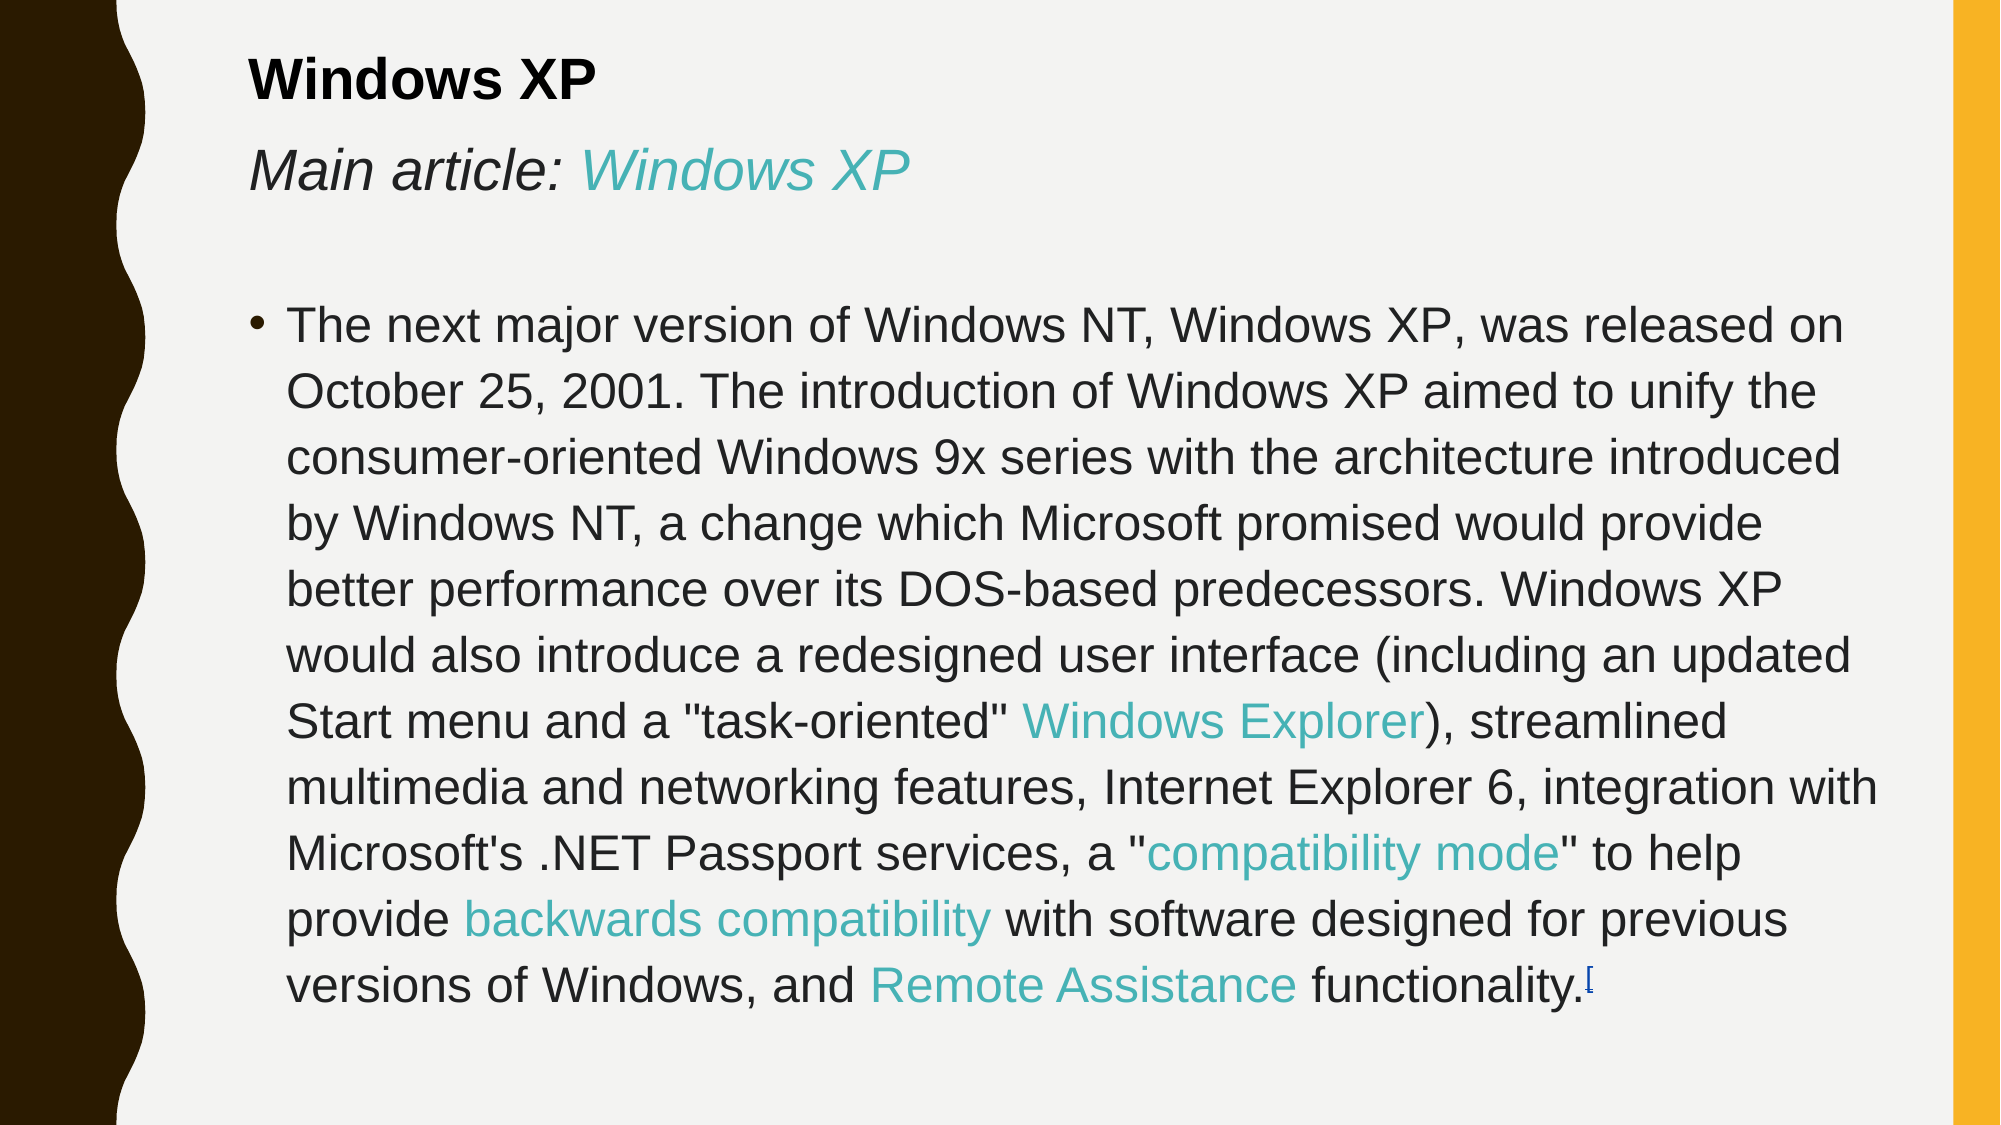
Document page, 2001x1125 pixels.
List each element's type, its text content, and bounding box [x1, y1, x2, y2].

list Windows XP Main article: Windows XP The next major version of Windows NT, Windows XP, was released on October 25, 2001. The introduction of Windows XP aimed to unify the consumer-oriented Windows 9x series with the architecture introduced by Windows NT, a change which Microsoft promised would provide better performance over its DOS-based predecessors. Windows XP would also introduce a redesigned user interface (including an updated Start menu and a "task-oriented" Windows Explorer), streamlined multimedia and networking features, Internet Explorer 6, integration with Microsoft's .NET Passport services, a "compatibility mode" to help provide backwards compatibility with software designed for previous versions of Windows, and Remote Assistance functionality.[ [233, 26, 1904, 1099]
